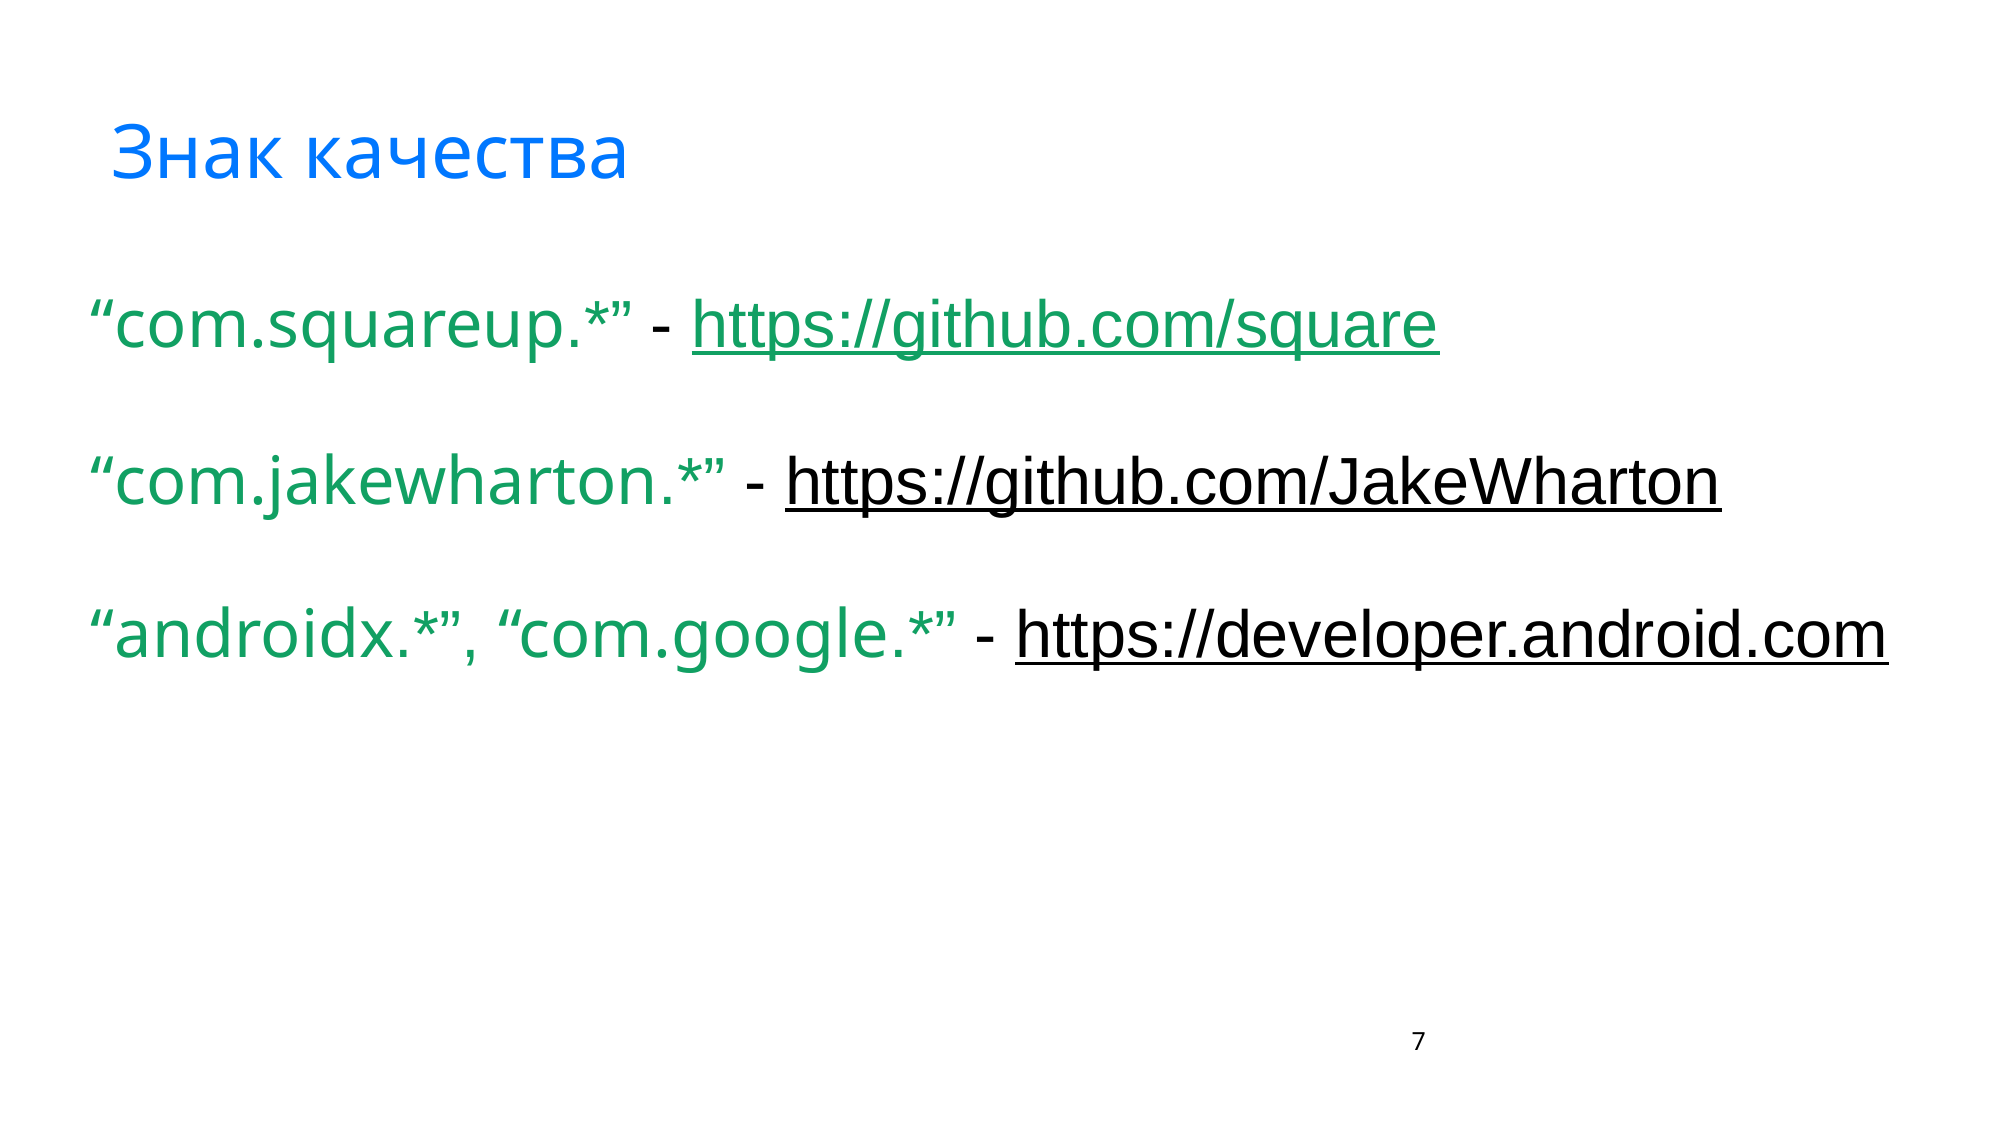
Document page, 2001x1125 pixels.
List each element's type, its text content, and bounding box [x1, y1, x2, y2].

slide_number ‹#› [966, 708, 1434, 1125]
text_box “androidx.*”, “com.google.*” - https://developer.android.com [75, 583, 1934, 679]
text_box “com.squareup.*” - https://github.com/square [75, 273, 1874, 369]
title Знак качества [111, 113, 1892, 220]
text_box “com.jakewharton.*” - https://github.com/JakeWharton [75, 429, 1910, 525]
